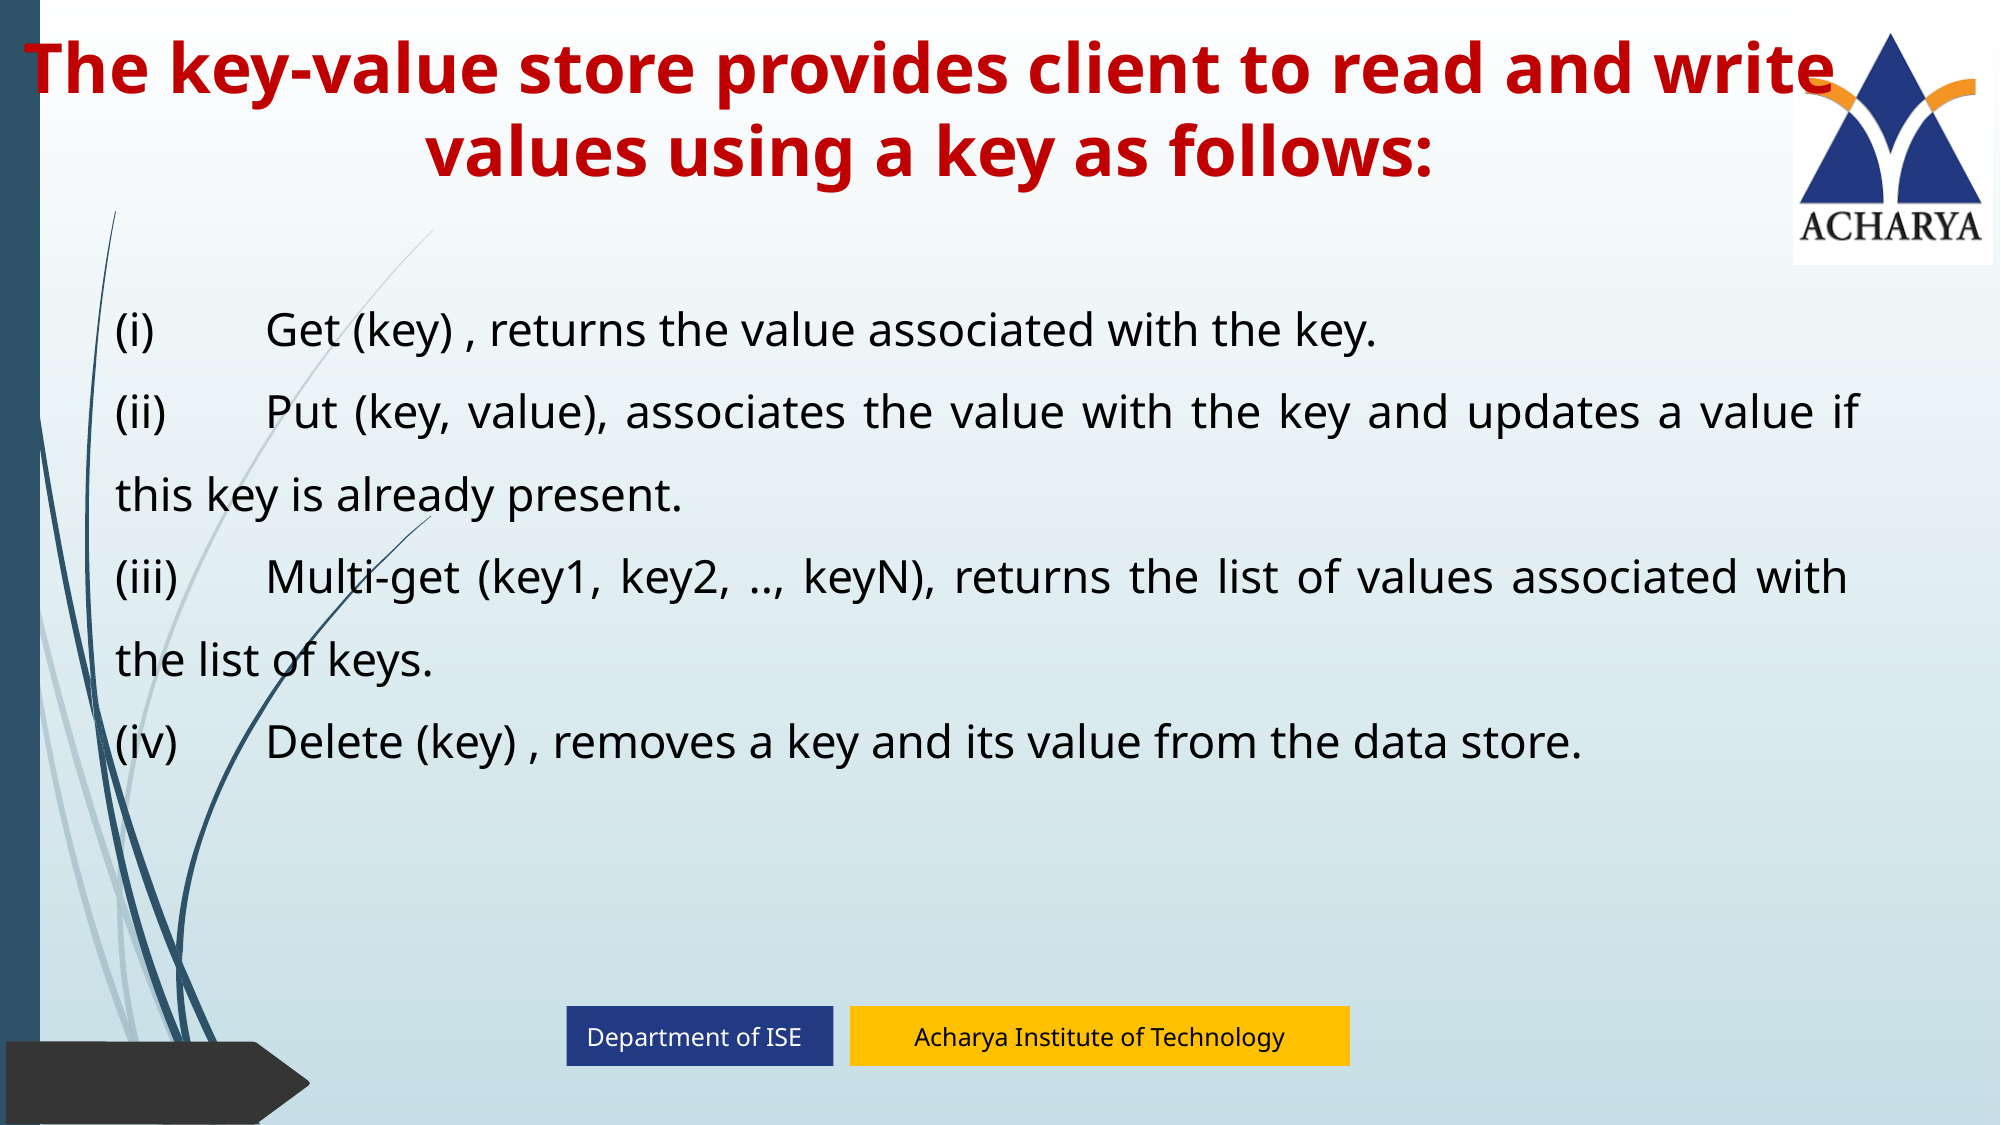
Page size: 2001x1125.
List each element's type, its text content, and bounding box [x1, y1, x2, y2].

title The key-value store provides client to read and write values using a key as follows: [22, 24, 1840, 193]
list (i) Get (key) , returns the value associated with the key. (ii) Put (key, value), associates the value with the key and updates a value if this key is already present. (iii) Multi-get (key1, key2, .., keyN), returns the list of values associated with the list of keys. (iv) Delete (key) , removes a key and its value from the data store. [115, 273, 1982, 1125]
